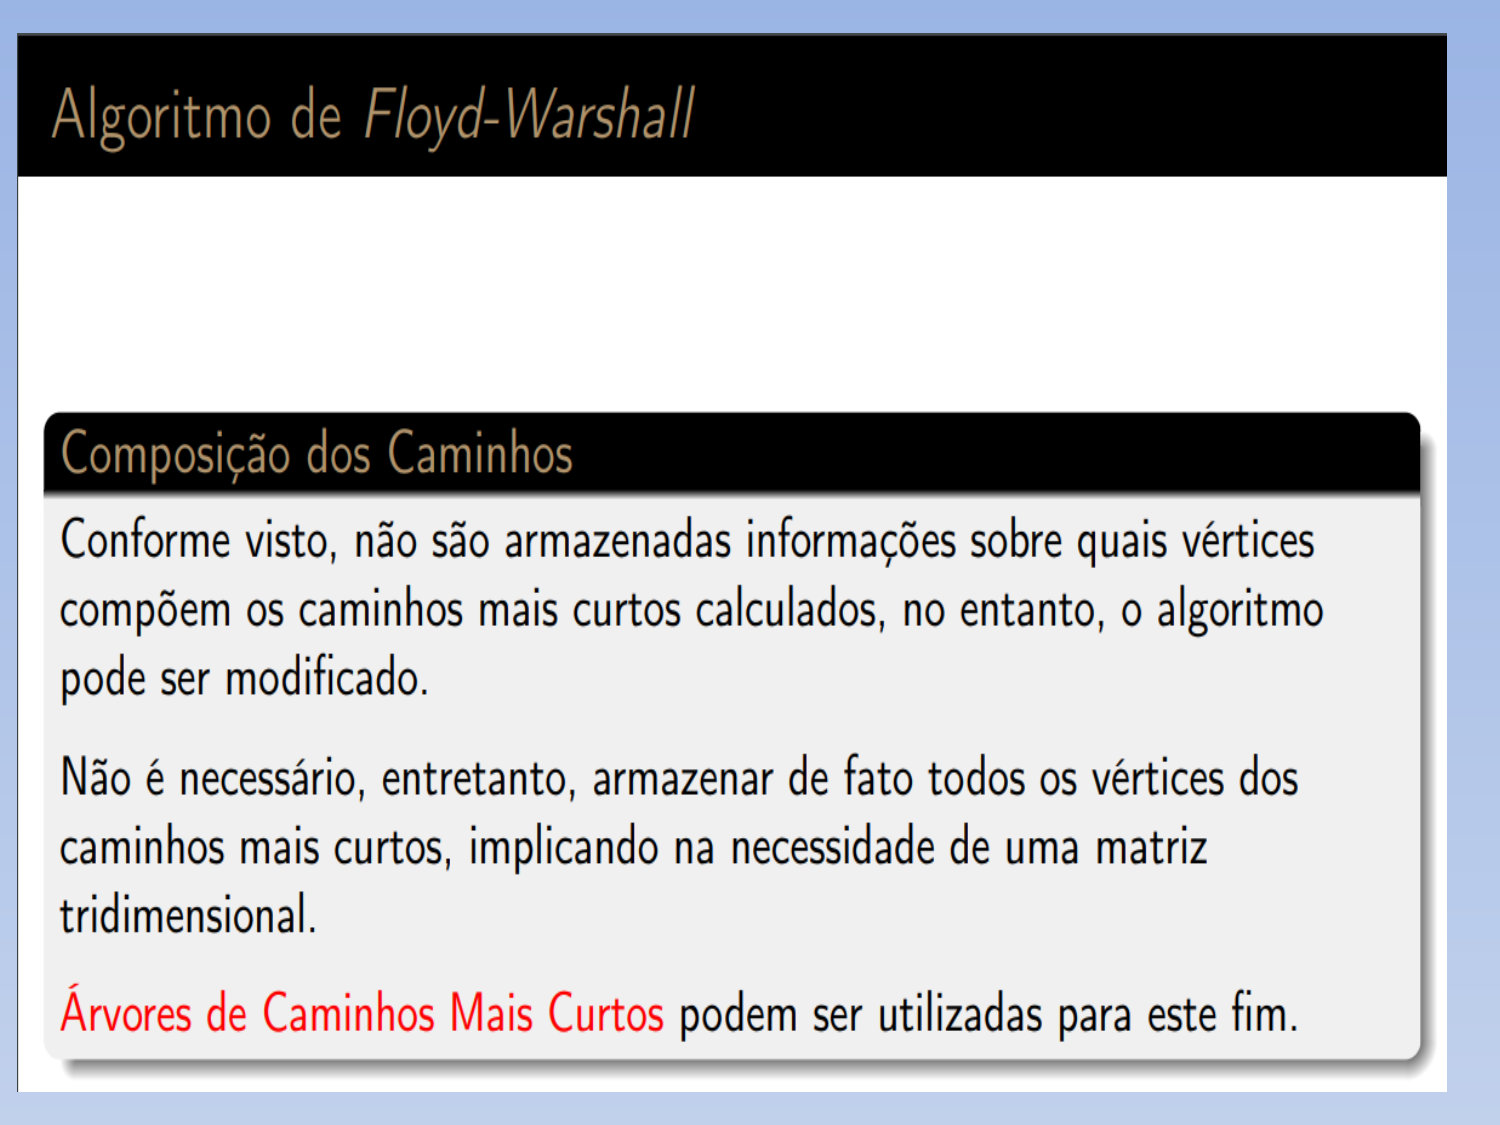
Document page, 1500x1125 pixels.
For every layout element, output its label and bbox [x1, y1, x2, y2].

picture [17, 33, 1448, 1092]
